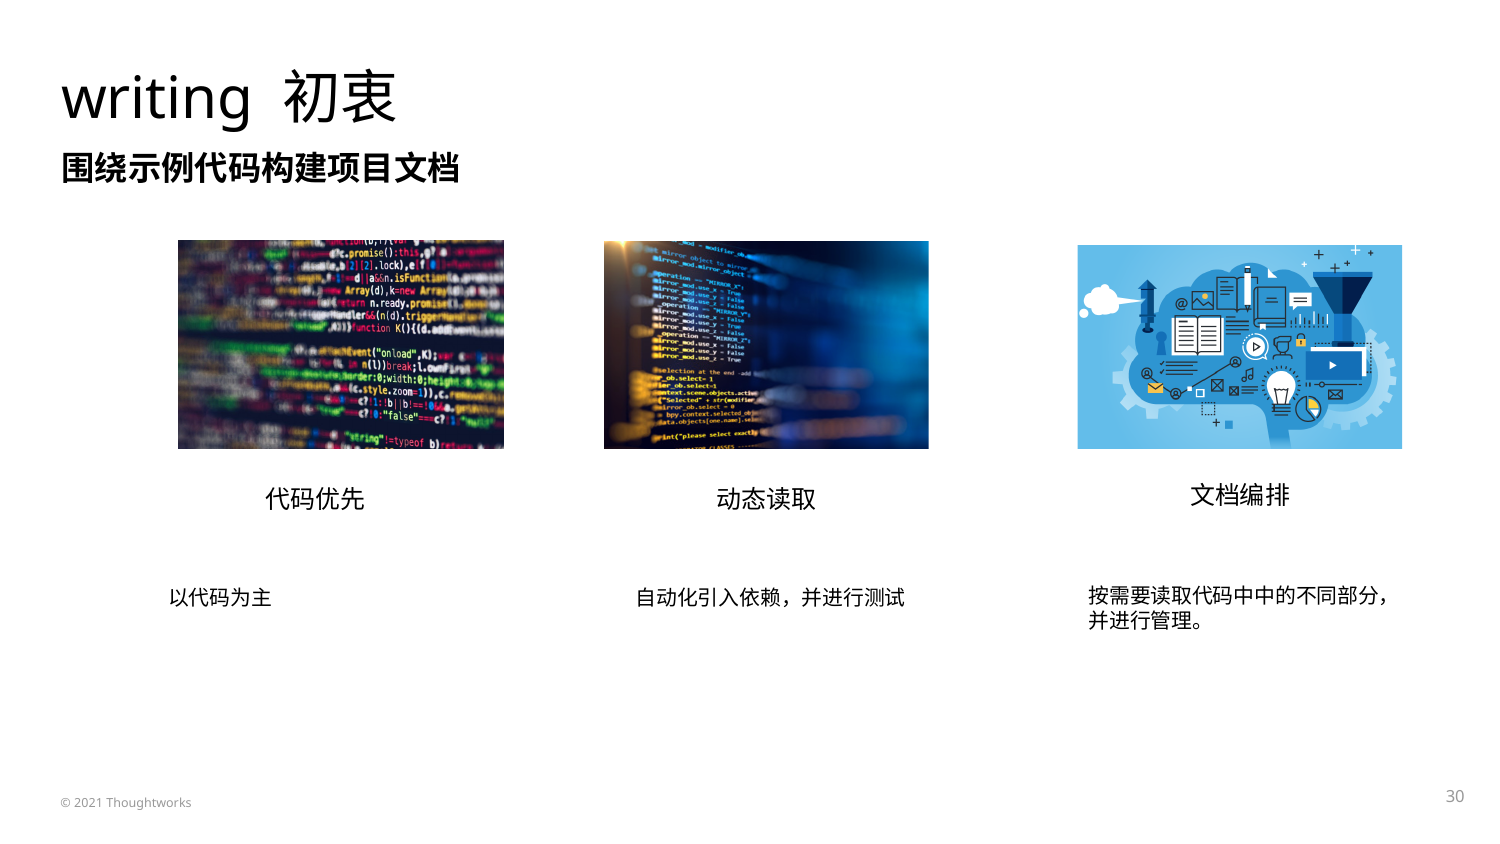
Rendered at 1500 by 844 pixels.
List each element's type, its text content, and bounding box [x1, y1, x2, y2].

text_box 按需要读取代码中中的不同部分，并进行管理。 [1073, 568, 1434, 649]
text_box 代码优先 [157, 468, 474, 529]
text_box 动态读取 [608, 468, 925, 529]
title writing 初衷 [61, 60, 1440, 140]
text_box 以代码为主 [153, 572, 529, 623]
text_box 文档编排 [1082, 464, 1398, 525]
slide_number ‹#› [1389, 764, 1480, 830]
picture [1077, 245, 1403, 449]
subtitle 围绕示例代码构建项目文档 [61, 140, 1441, 211]
picture [603, 240, 929, 449]
picture [178, 240, 504, 449]
text_box 自动化引入依赖，并进行测试 [620, 572, 981, 623]
